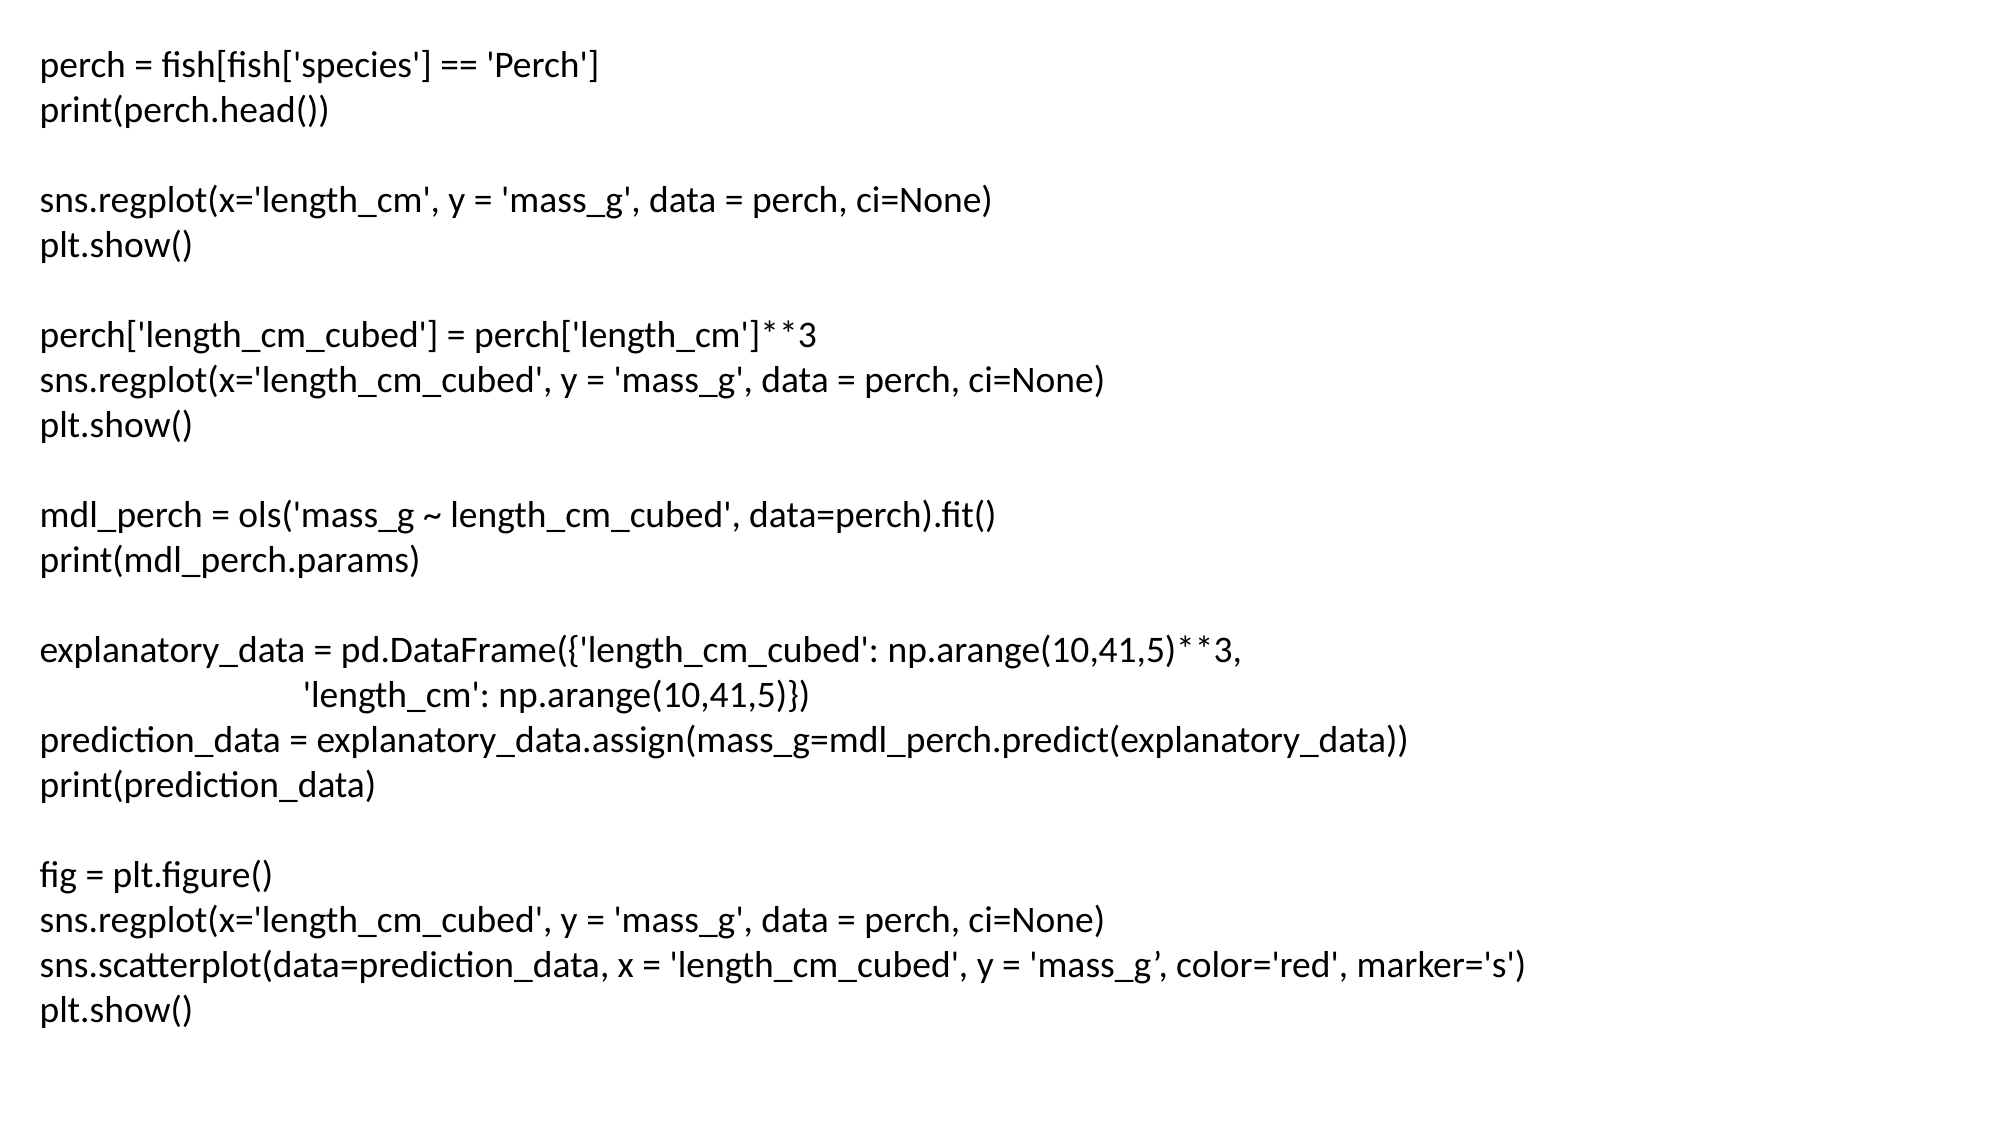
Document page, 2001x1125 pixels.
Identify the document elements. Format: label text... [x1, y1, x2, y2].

text_box perch = fish[fish['species'] == 'Perch'] print(perch.head()) sns.regplot(x='length_cm', y = 'mass_g', data = perch, ci=None) plt.show() perch['length_cm_cubed'] = perch['length_cm']**3 sns.regplot(x='length_cm_cubed', y = 'mass_g', data = perch, ci=None) plt.show() mdl_perch = ols('mass_g ~ length_cm_cubed', data=perch).fit() print(mdl_perch.params) explanatory_data = pd.DataFrame({'length_cm_cubed': np.arange(10,41,5)**3, 'length_cm': np.arange(10,41,5)}) prediction_data = explanatory_data.assign(mass_g=mdl_perch.predict(explanatory_data)) print(prediction_data) fig = plt.figure() sns.regplot(x='length_cm_cubed', y = 'mass_g', data = perch, ci=None) sns.scatterplot(data=prediction_data, x = 'length_cm_cubed', y = 'mass_g’, color='red', marker='s') plt.show() [24, 32, 1891, 1038]
